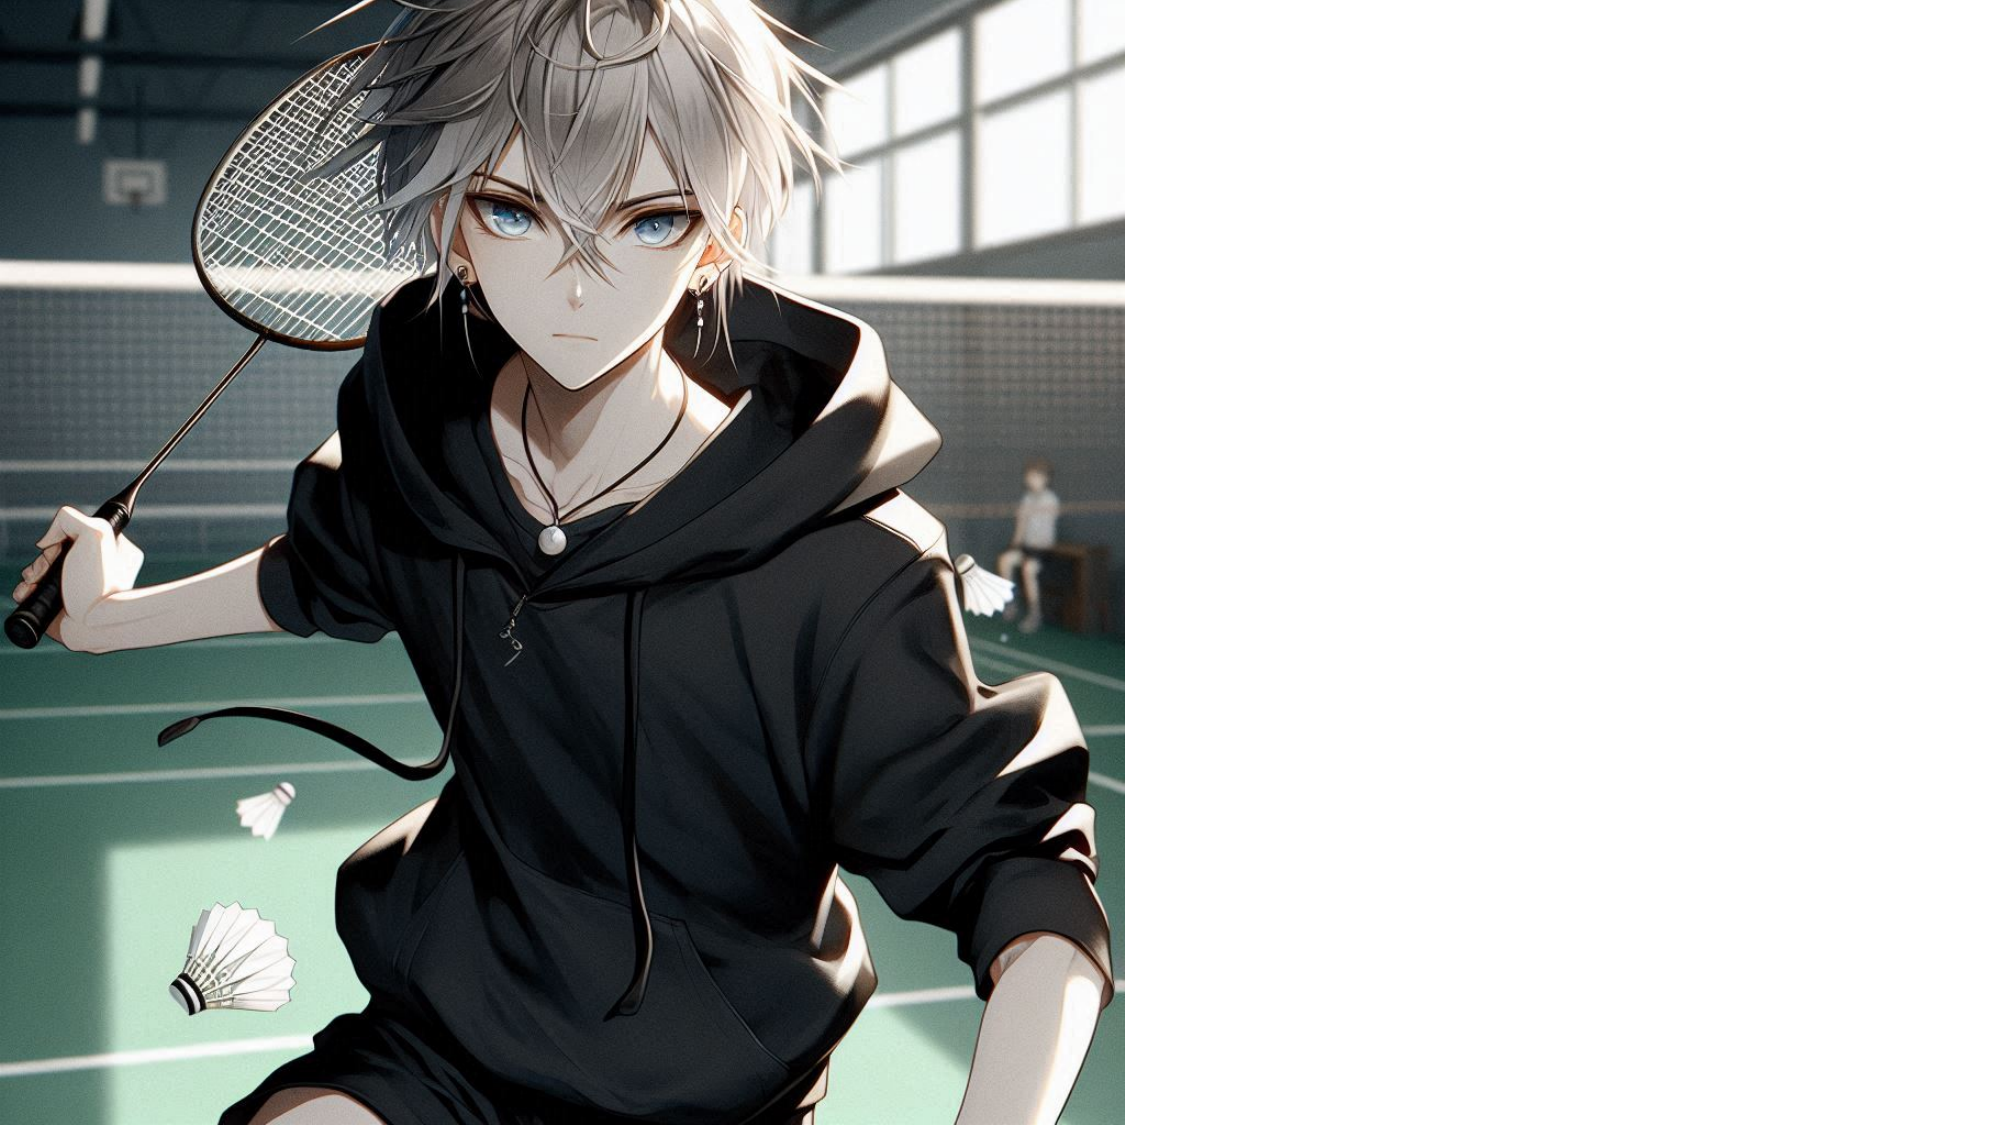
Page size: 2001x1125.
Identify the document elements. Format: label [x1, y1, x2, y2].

picture [0, 0, 1125, 1125]
